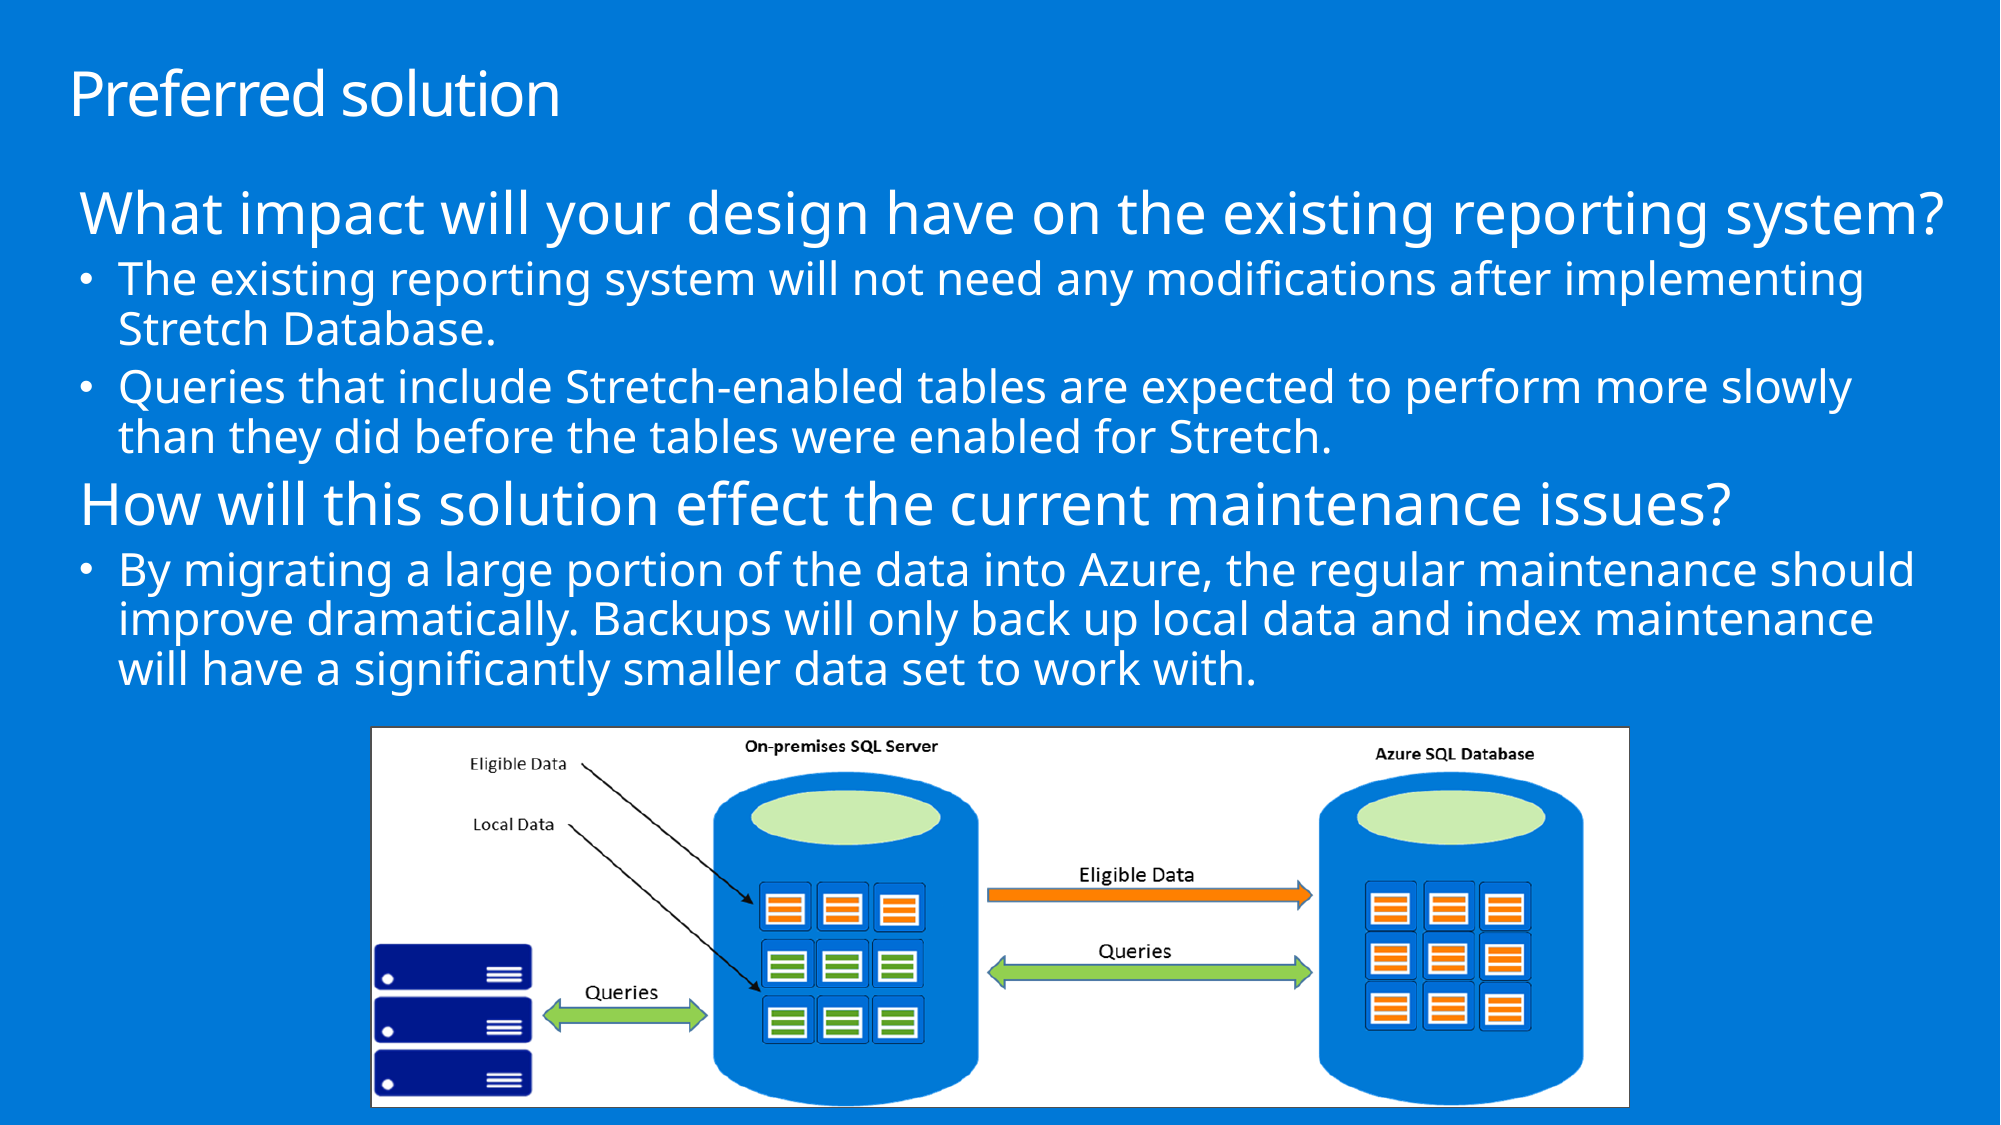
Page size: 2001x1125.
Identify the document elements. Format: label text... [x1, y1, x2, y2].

picture [370, 725, 1630, 1108]
title Preferred solution [44, 47, 1957, 169]
list What impact will your design have on the existing reporting system? The existing reporting system will not need any modifications after implementing Stretch Database. Queries that include Stretch-enabled tables are expected to perform more slowly than they did before the tables were enabled for Stretch. How will this solution effect the current maintenance issues? By migrating a large portion of the data into Azure, the regular maintenance should improve dramatically. Backups will only back up local data and index maintenance will have a significantly smaller data set to work with. [0, 169, 1980, 1066]
